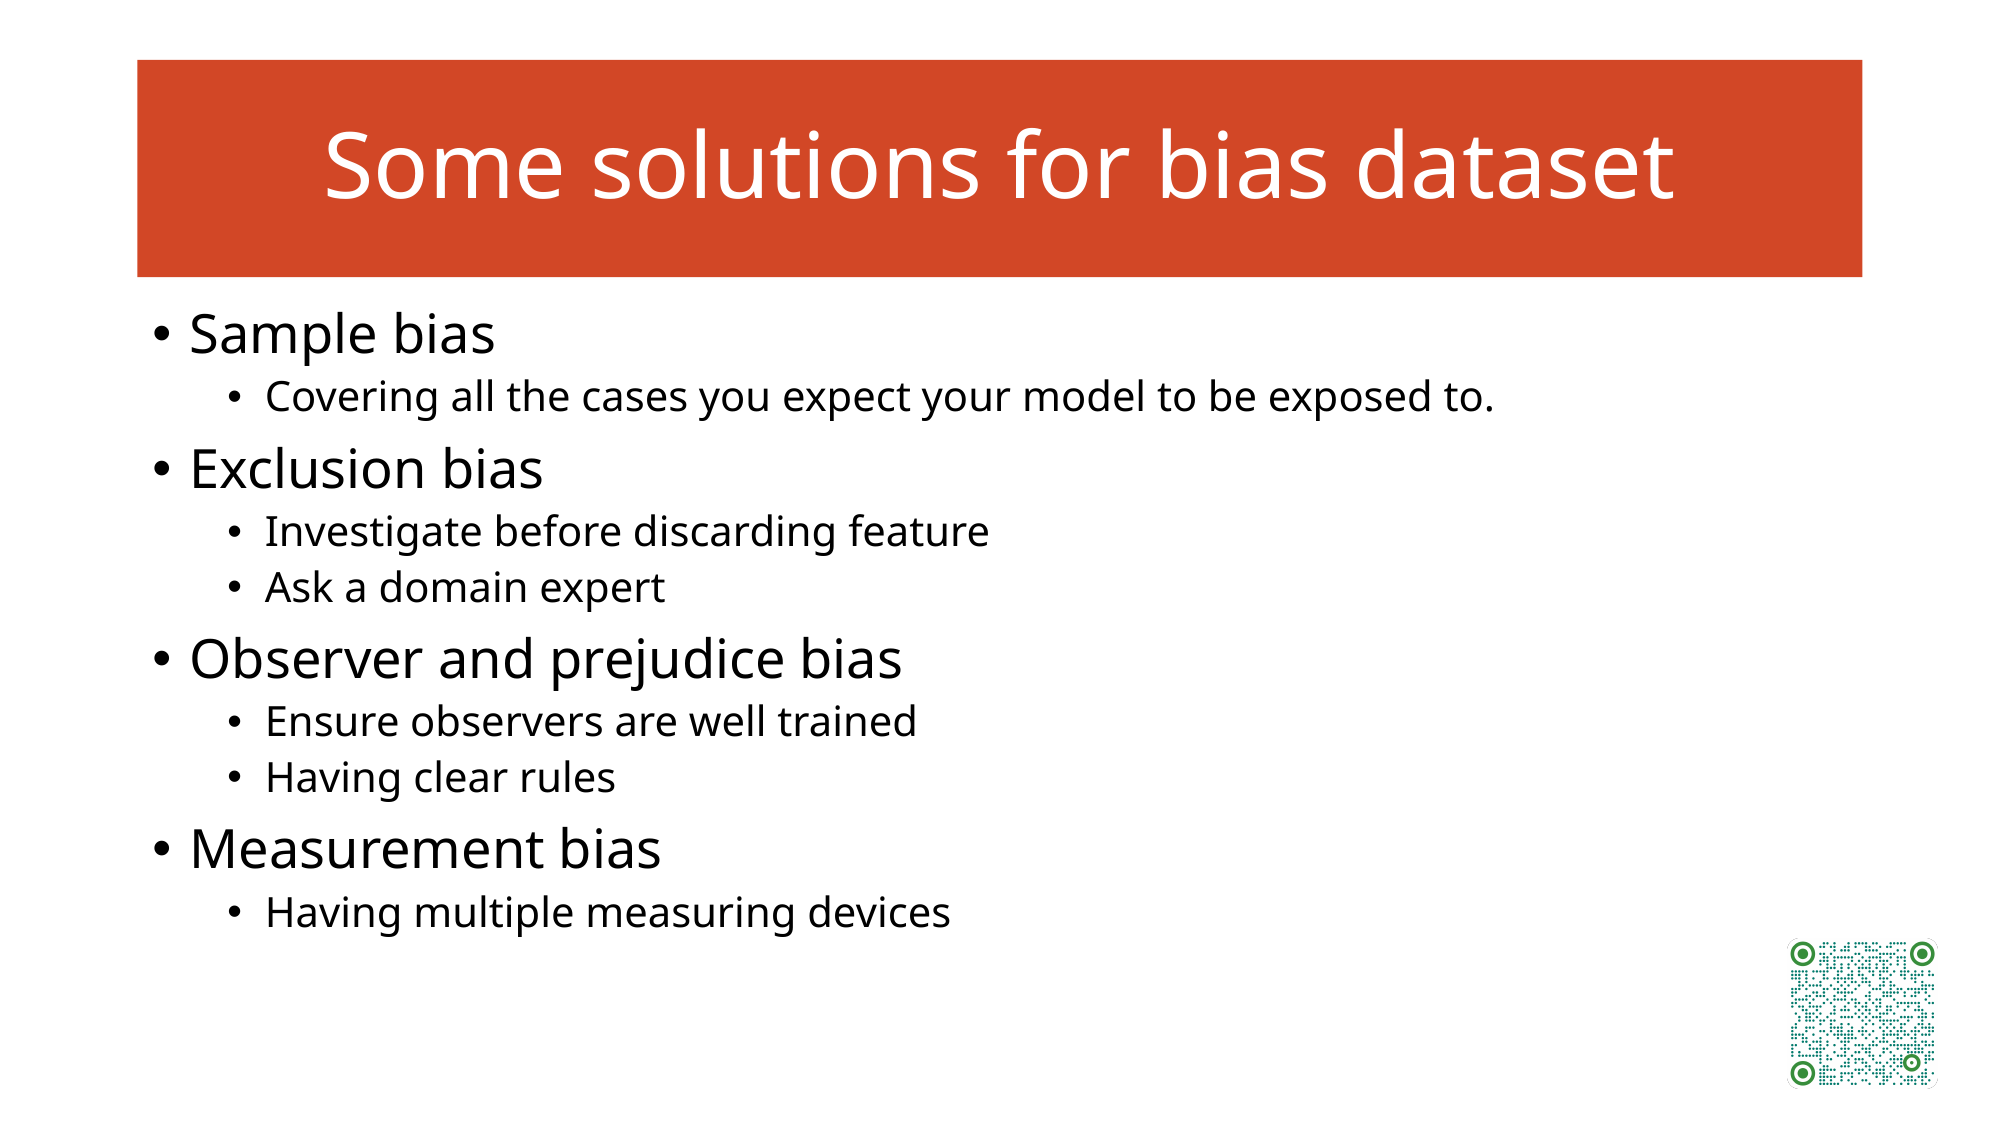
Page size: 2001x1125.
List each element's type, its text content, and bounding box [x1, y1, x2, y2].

text_box Sample bias Covering all the cases you expect your model to be exposed to. Exclusion bias Investigate before discarding feature Ask a domain expert Observer and prejudice bias Ensure observers are well trained Having clear rules Measurement bias Having multiple measuring devices [137, 299, 1863, 1014]
picture [1787, 938, 1938, 1089]
text_box Some solutions for bias dataset [137, 59, 1863, 278]
